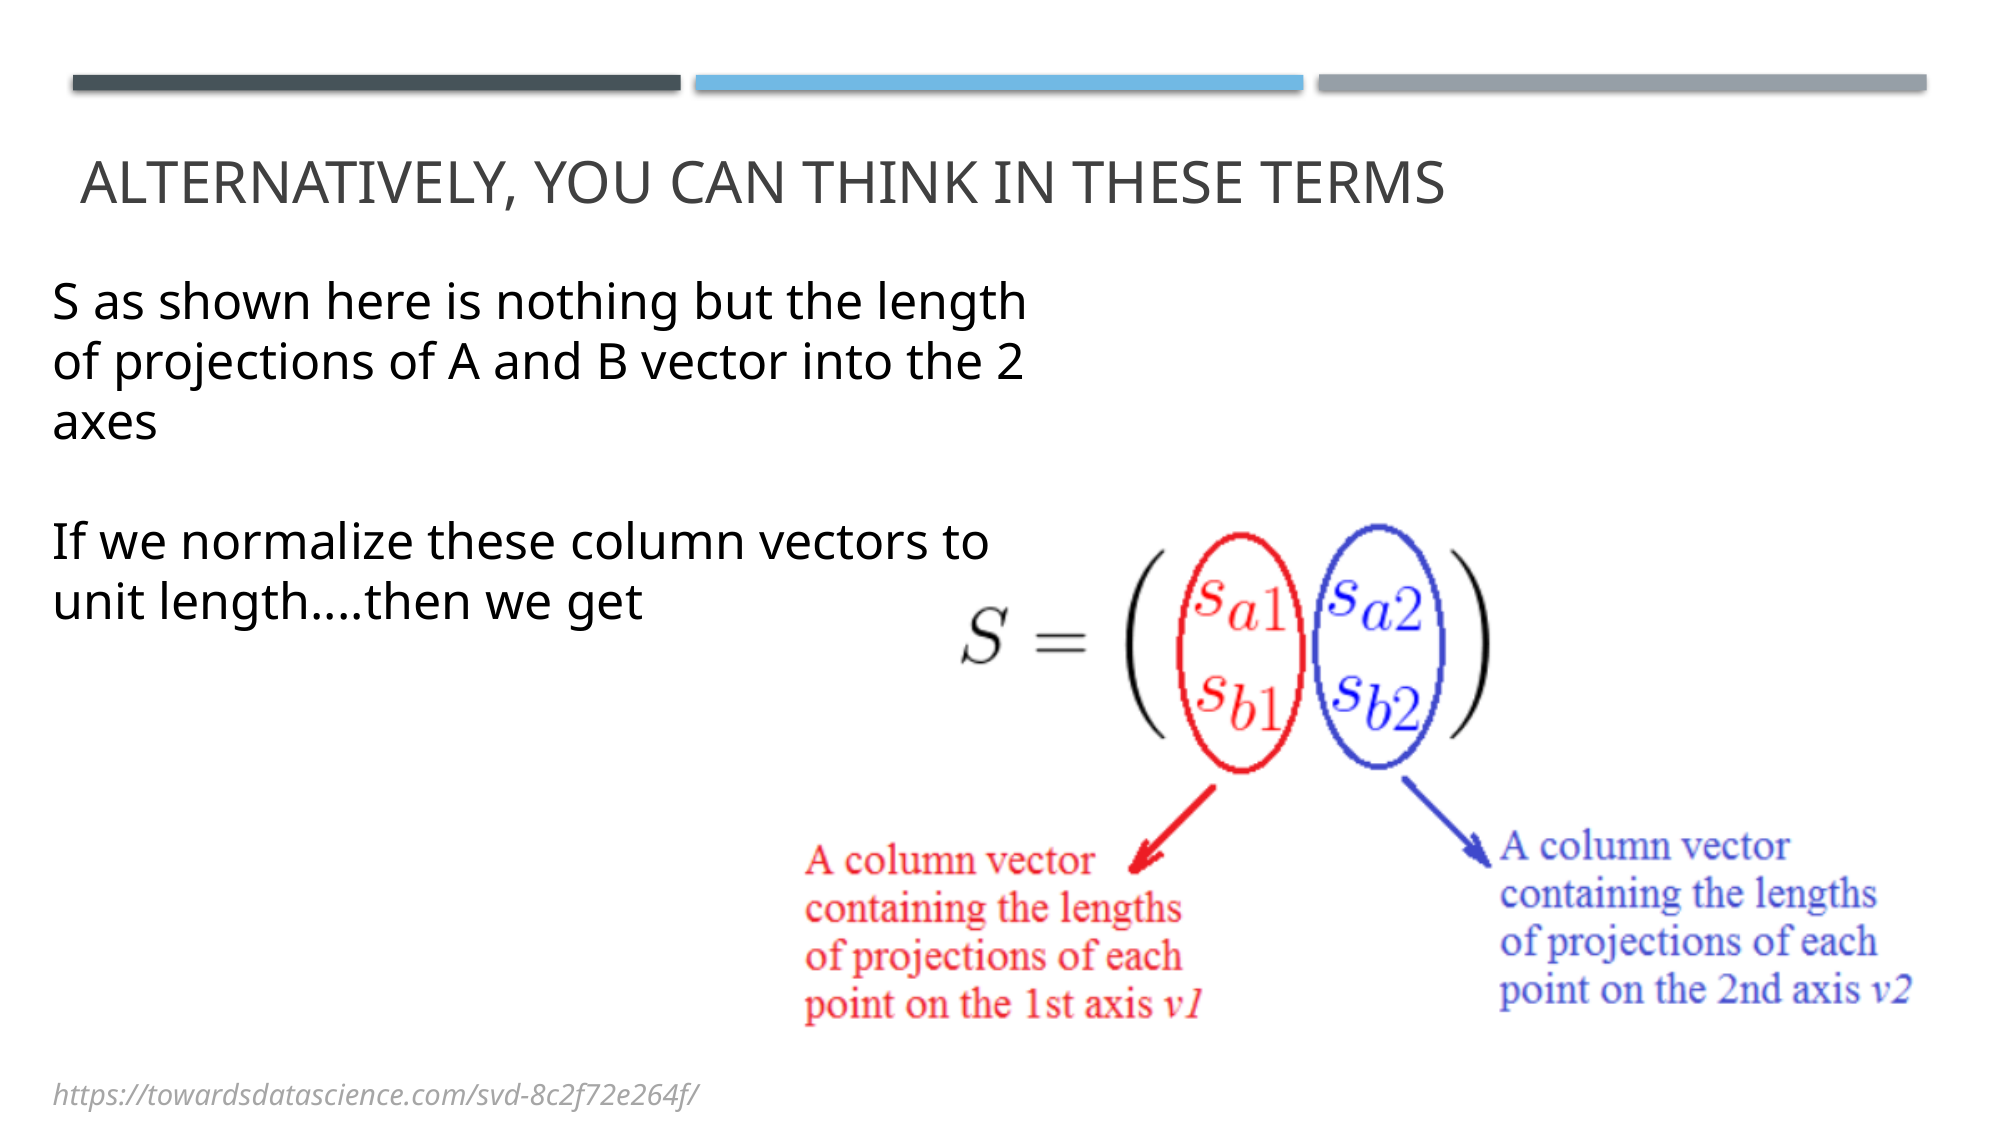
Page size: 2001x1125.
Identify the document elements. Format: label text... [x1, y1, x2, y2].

text_box https://towardsdatascience.com/svd-8c2f72e264f/ [38, 1069, 1039, 1119]
picture [716, 429, 1963, 1070]
title alternatively, you can think in these terms [65, 27, 1875, 223]
text_box S as shown here is nothing but the length of projections of A and B vector into the 2 axes If we normalize these column vectors to unit length....then we get [38, 262, 1087, 728]
